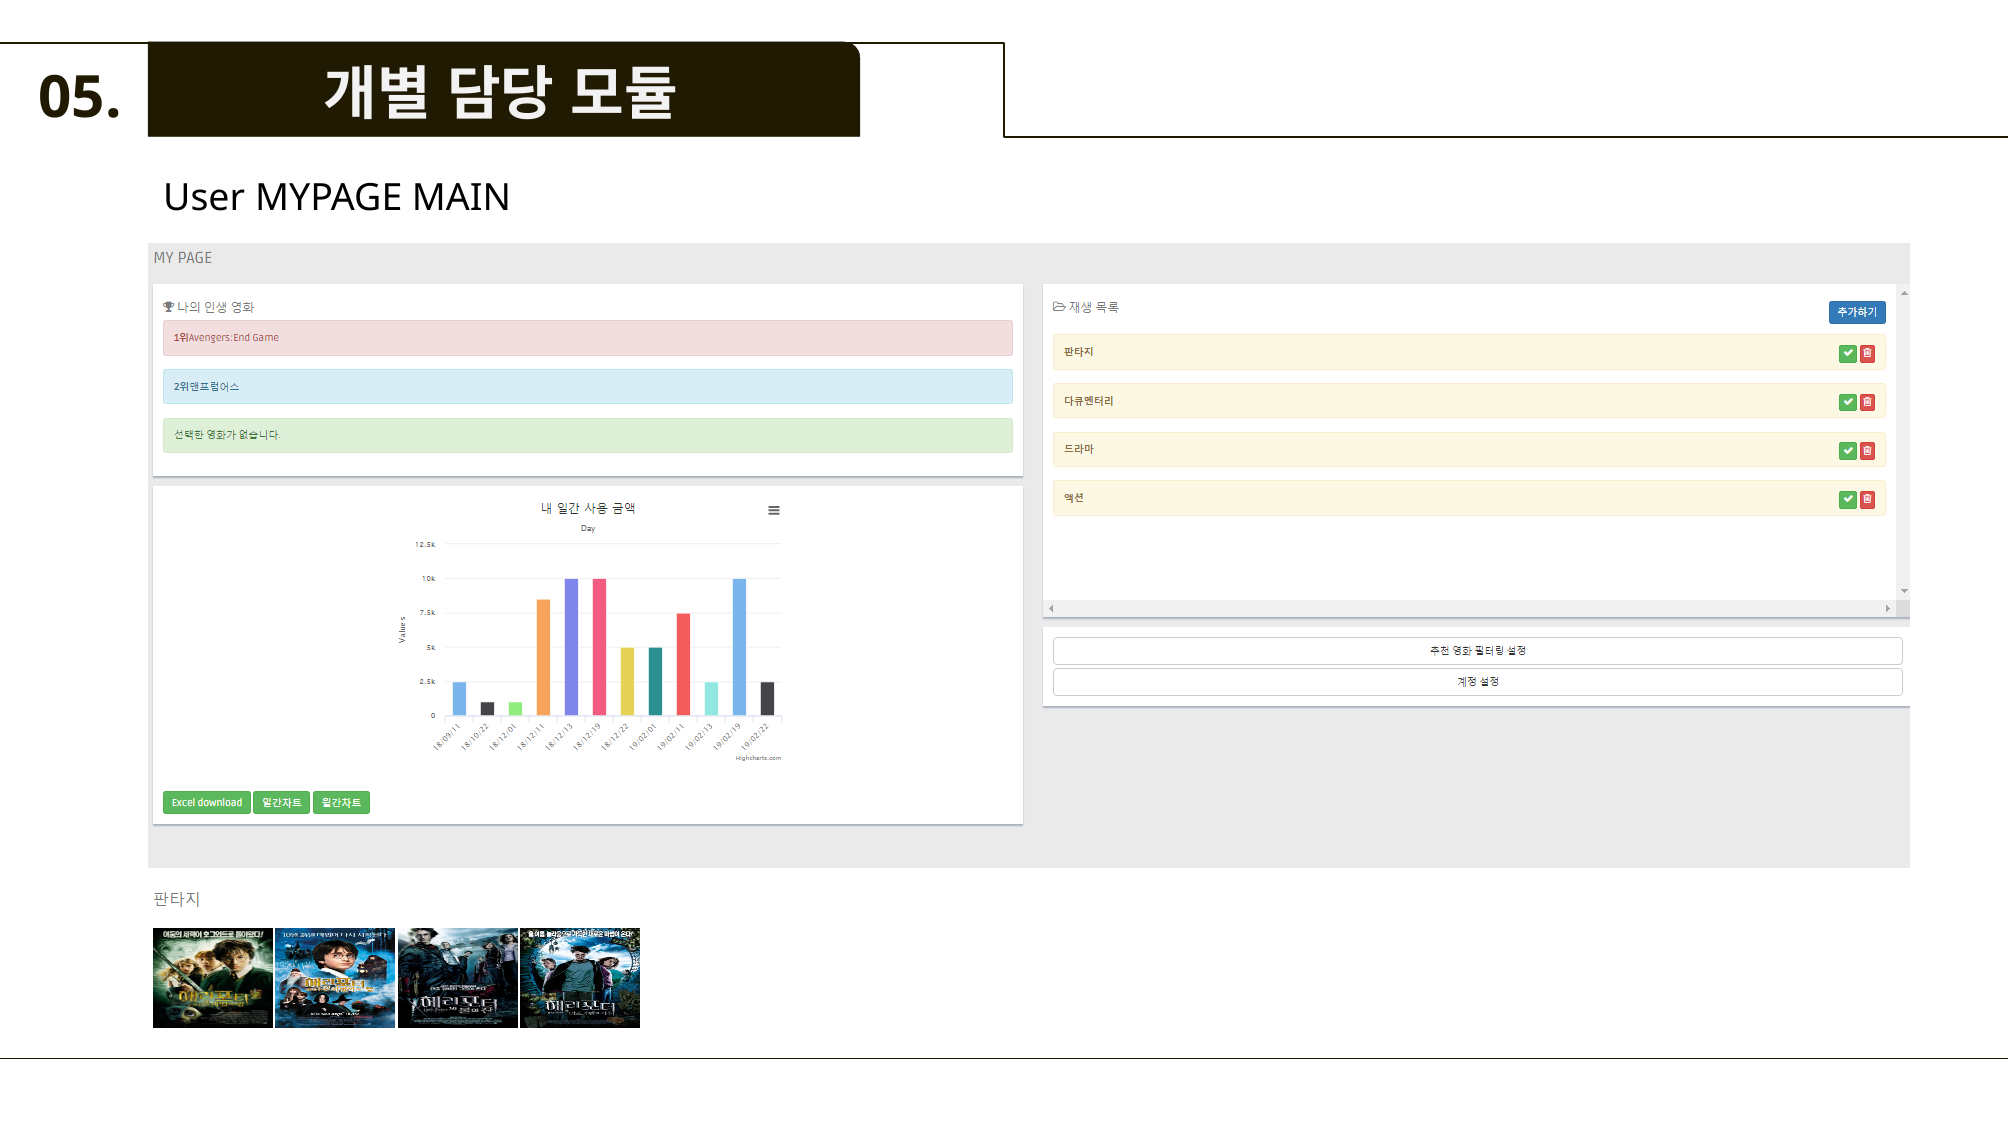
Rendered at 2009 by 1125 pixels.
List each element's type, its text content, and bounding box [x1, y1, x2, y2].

text_box User MYPAGE MAIN [148, 165, 532, 226]
picture [148, 243, 1910, 1035]
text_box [0, 42, 2008, 138]
